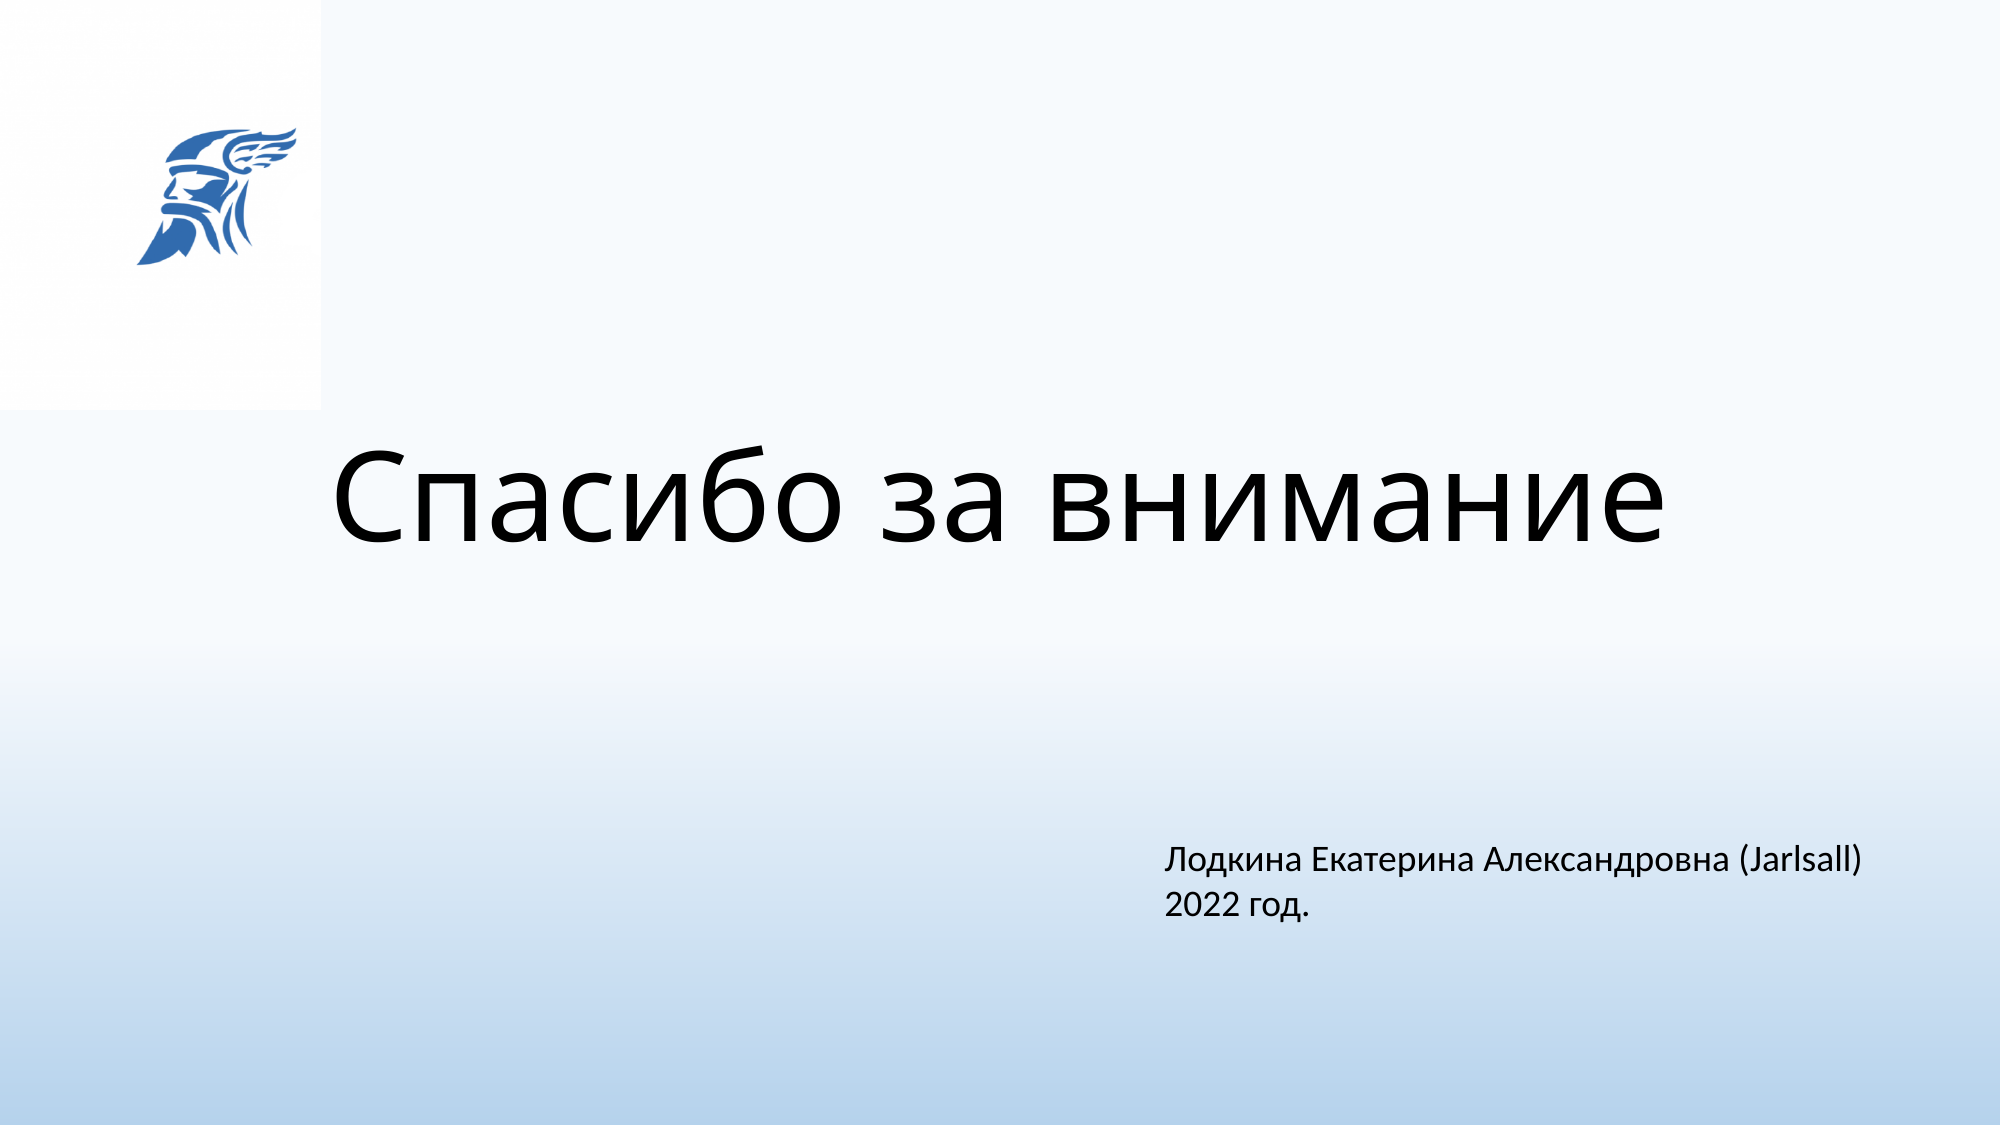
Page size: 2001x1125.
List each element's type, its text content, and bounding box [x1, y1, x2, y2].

title Спасибо за внимание [249, 390, 1750, 576]
text_box Лодкина Екатерина Александровна (Jarlsall) 2022 год. [1149, 826, 1972, 932]
picture [0, 0, 321, 410]
